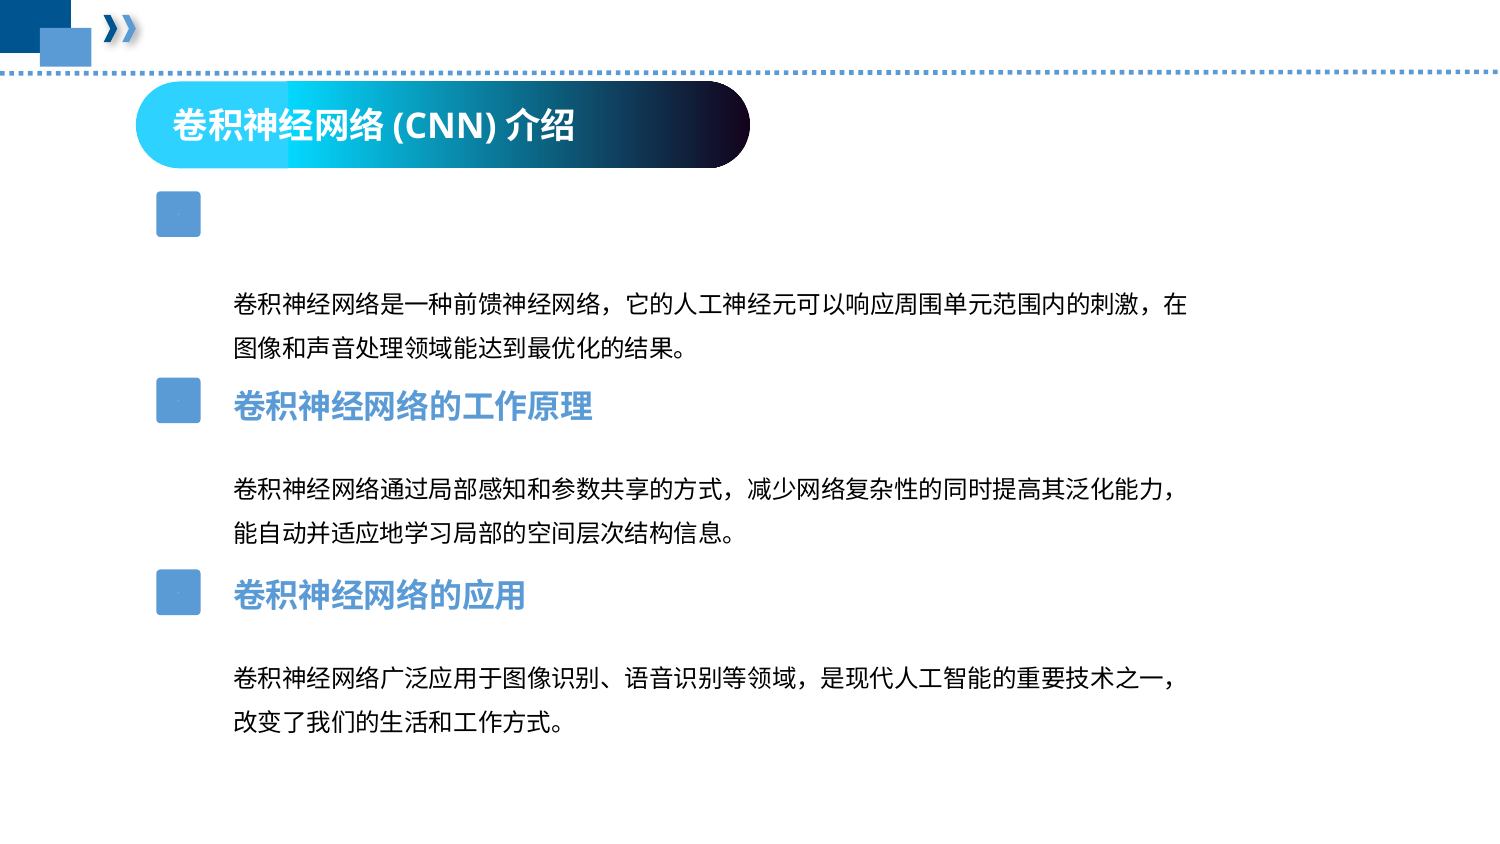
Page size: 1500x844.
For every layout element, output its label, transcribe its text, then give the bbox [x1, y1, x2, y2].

text_box 1 [156, 569, 201, 616]
text_box 卷积神经网络的定义 卷积神经网络是一种前馈神经网络，它的人工神经元可以响应周围单元范围内的刺激，在图像和声音处理领域能达到最优化的结果。 [217, 185, 1206, 371]
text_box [103, 14, 136, 43]
text_box 卷积神经网络的应用 卷积神经网络广泛应用于图像识别、语音识别等领域，是现代人工智能的重要技术之一，改变了我们的生活和工作方式。 [217, 566, 1206, 744]
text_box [135, 81, 751, 169]
text_box 1 [156, 191, 201, 237]
text_box 卷积神经网络的工作原理 卷积神经网络通过局部感知和参数共享的方式，减少网络复杂性的同时提高其泛化能力，能自动并适应地学习局部的空间层次结构信息。 [217, 378, 1206, 556]
text_box 1 [156, 377, 201, 424]
